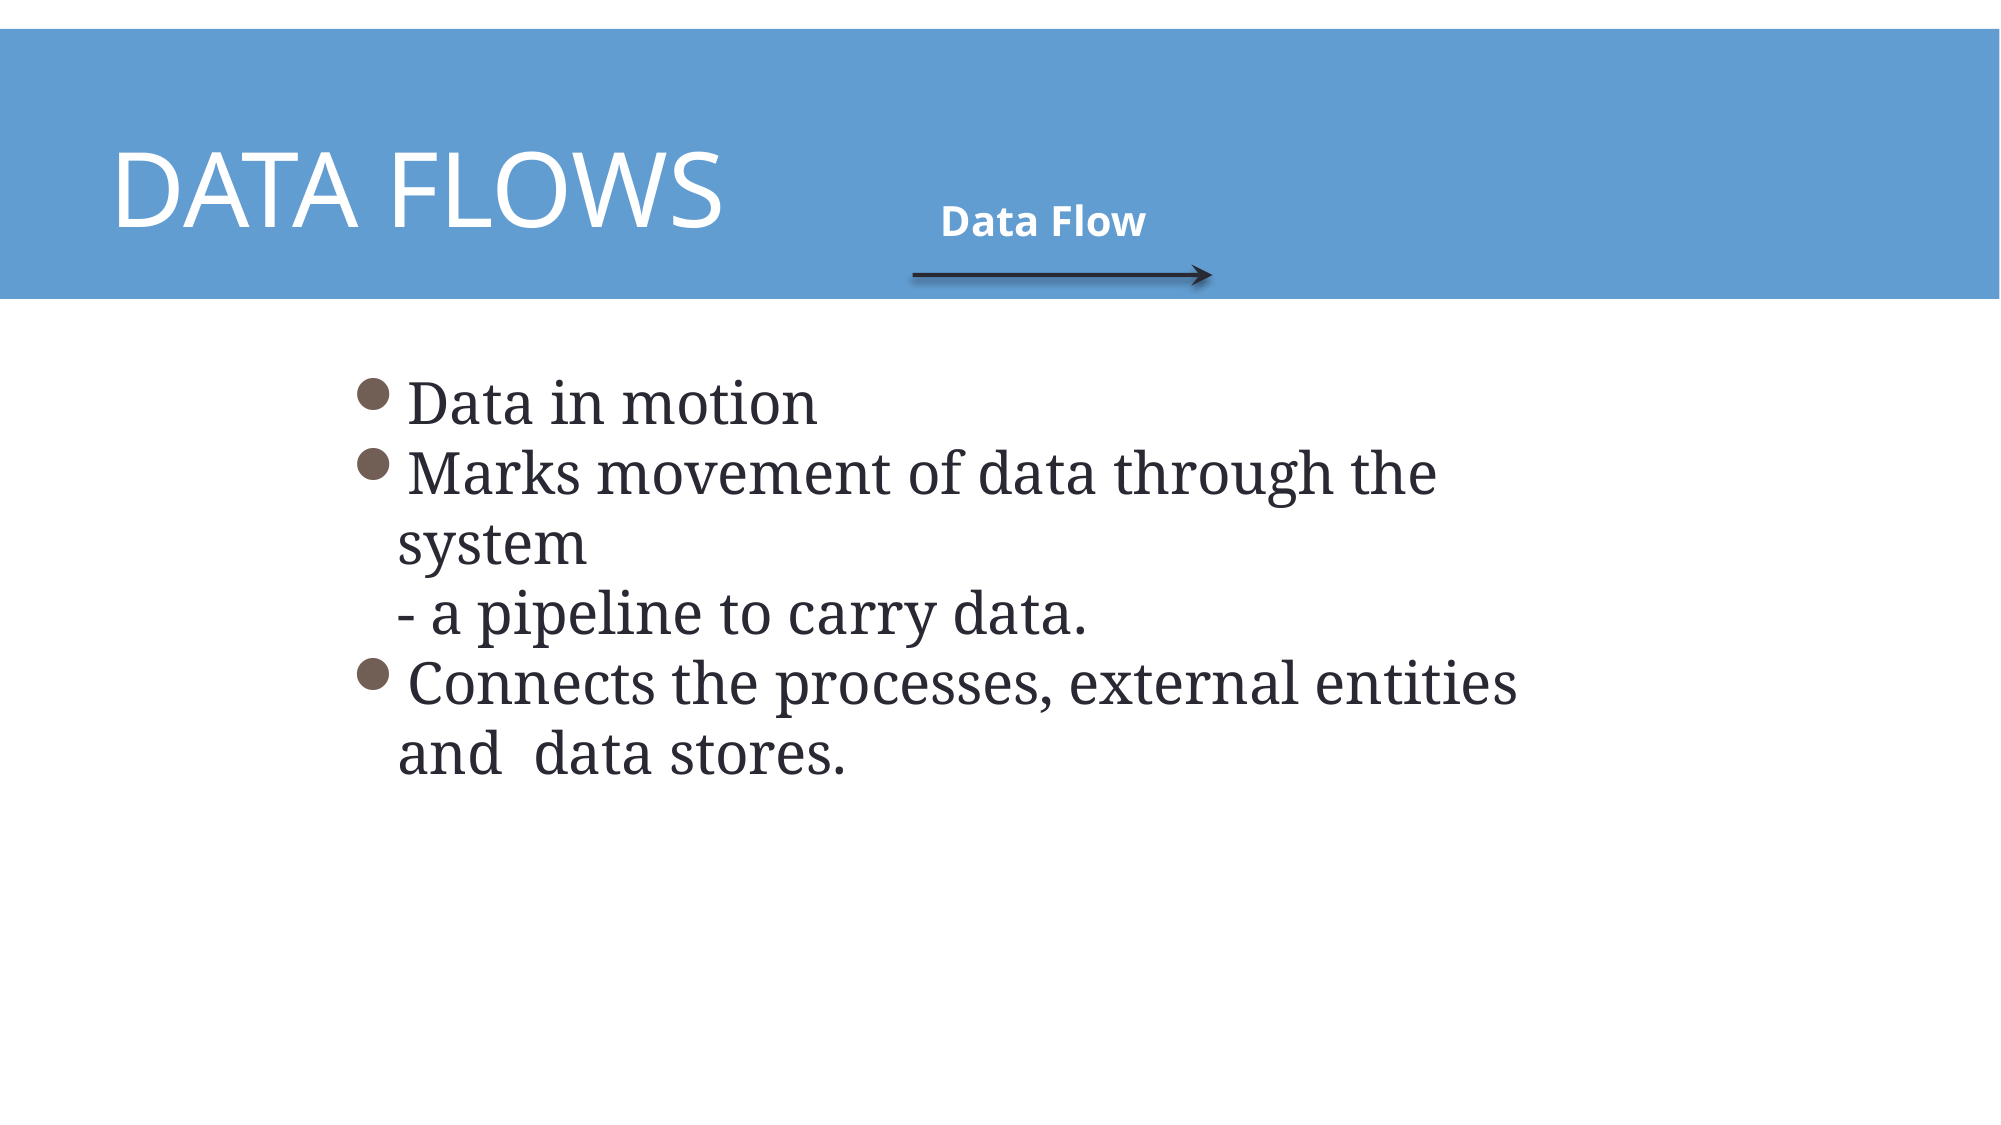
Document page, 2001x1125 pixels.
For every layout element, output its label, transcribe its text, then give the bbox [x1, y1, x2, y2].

text_box Data Flow [937, 192, 1177, 245]
text_box Data in motion Marks movement of data through the system - a pipeline to carry data. Connects the processes, external entities and data stores. [350, 364, 1537, 787]
title Data Flows [107, 90, 746, 281]
text_box [902, 250, 1244, 313]
text_box [912, 264, 1213, 286]
